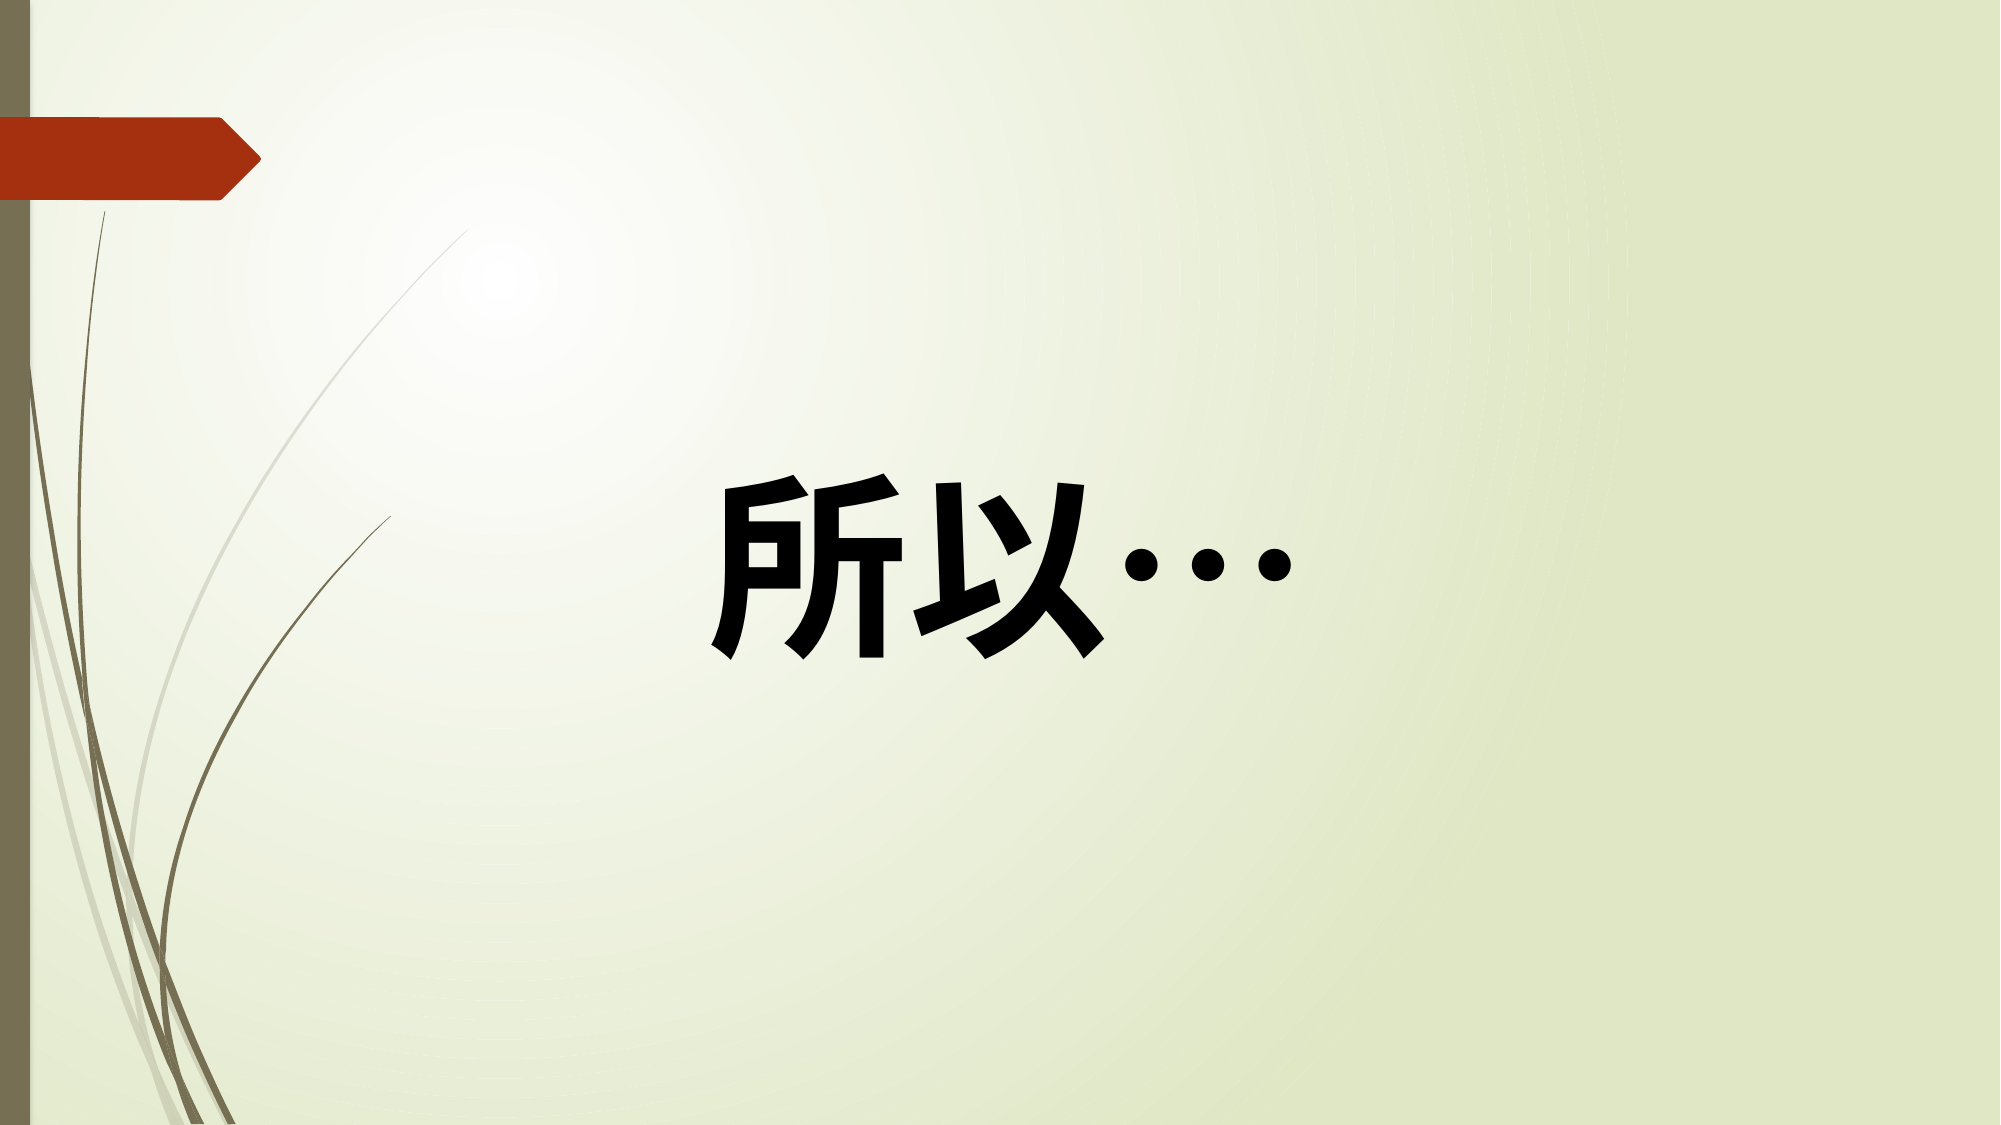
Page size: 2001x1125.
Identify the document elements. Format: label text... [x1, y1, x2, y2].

text_box 所以… [693, 433, 1436, 689]
